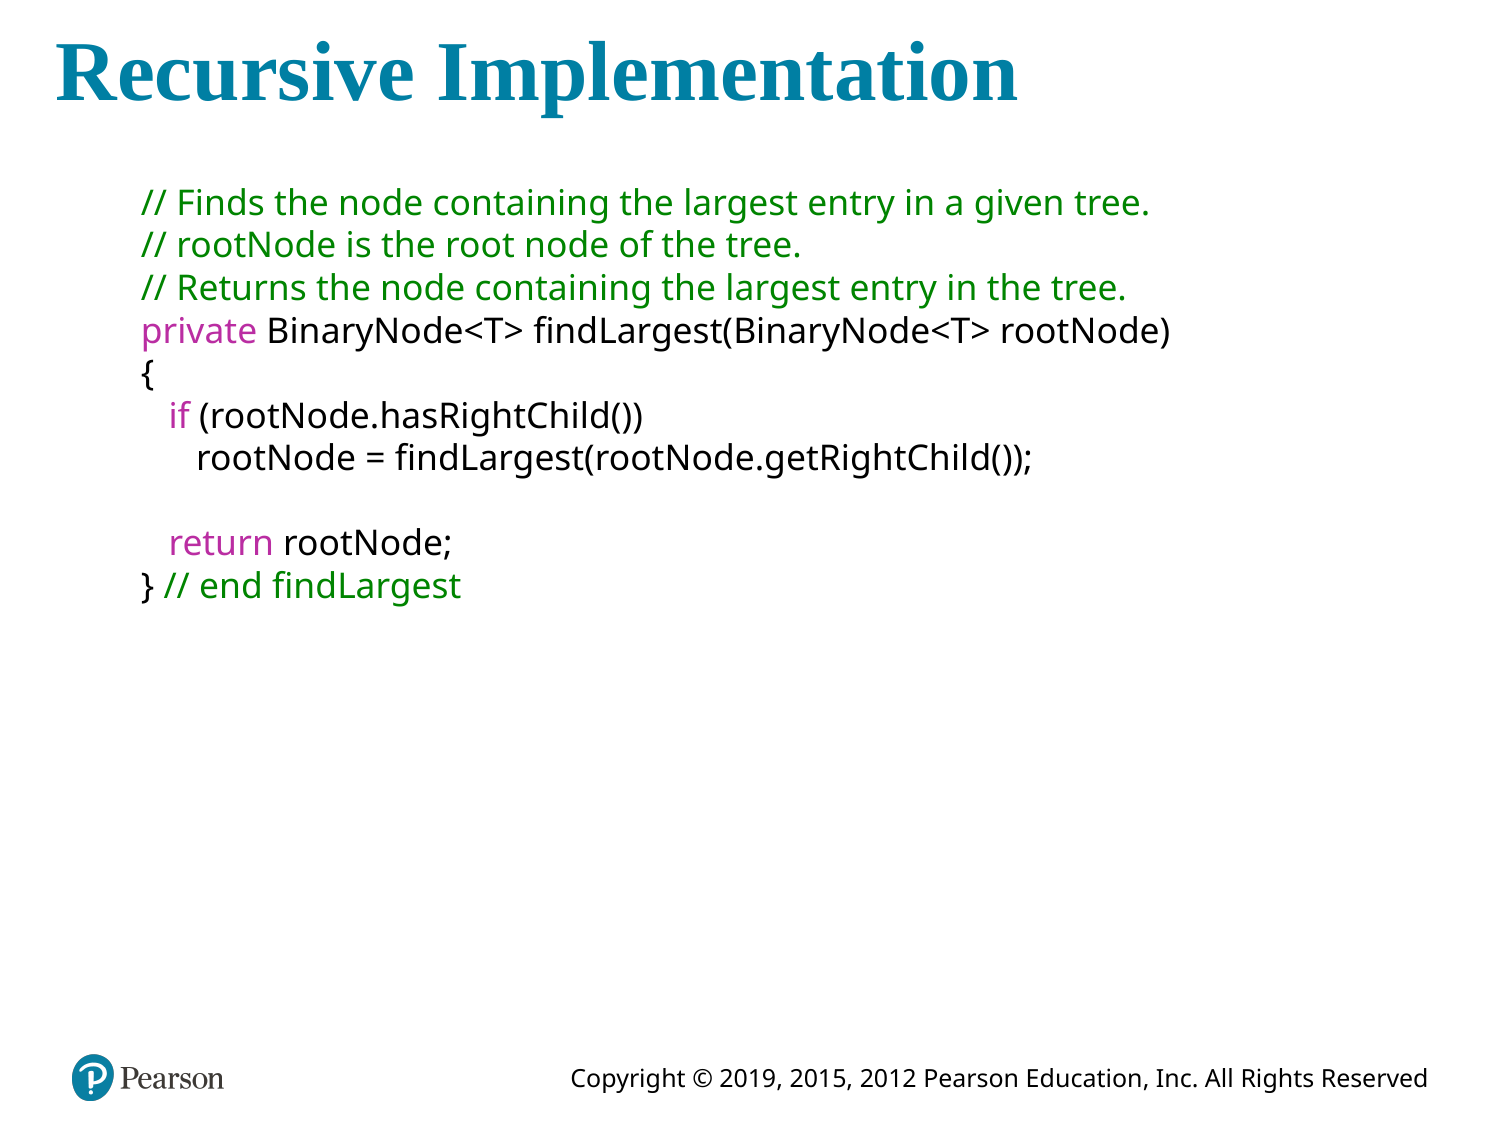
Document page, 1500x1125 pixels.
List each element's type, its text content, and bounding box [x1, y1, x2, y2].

picture [98, 1054, 224, 1101]
picture [72, 1087, 83, 1101]
picture [72, 1054, 88, 1070]
picture [80, 1063, 106, 1088]
title Recursive Implementation [40, 0, 1438, 133]
text_box // Finds the node containing the largest entry in a given tree. // rootNode is the root node of the tree. // Returns the node containing the largest entry in the tree. private BinaryNode<T> findLargest(BinaryNode<T> rootNode) { if (rootNode.hasRightChild()) rootNode = findLargest(rootNode.getRightChild()); return rootNode; } // end findLargest [133, 172, 1217, 613]
